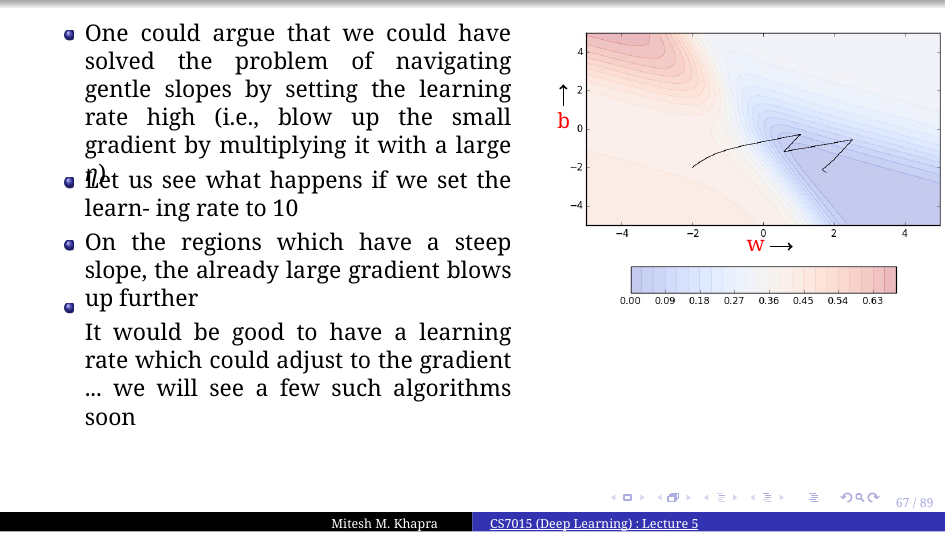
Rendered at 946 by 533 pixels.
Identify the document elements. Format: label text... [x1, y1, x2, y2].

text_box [0, 511, 946, 532]
text_box 67 / 89 [893, 493, 942, 510]
picture [0, 0, 945, 8]
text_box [559, 84, 793, 251]
picture [62, 177, 74, 189]
picture [62, 30, 74, 42]
picture [62, 240, 74, 252]
title One could argue that we could have solved the problem of navigating gentle slopes by setting the learning rate high (i.e., blow up the small gradient by multiplying it with a large η) [82, 16, 513, 163]
picture [62, 302, 74, 314]
picture [570, 32, 942, 304]
text_box Let us see what happens if we set the learn- ing rate to 10 On the regions which have a steep slope, the already large gradient blows up further It would be good to have a learning rate which could adjust to the gradient ... we will see a few such algorithms soon [82, 163, 513, 430]
